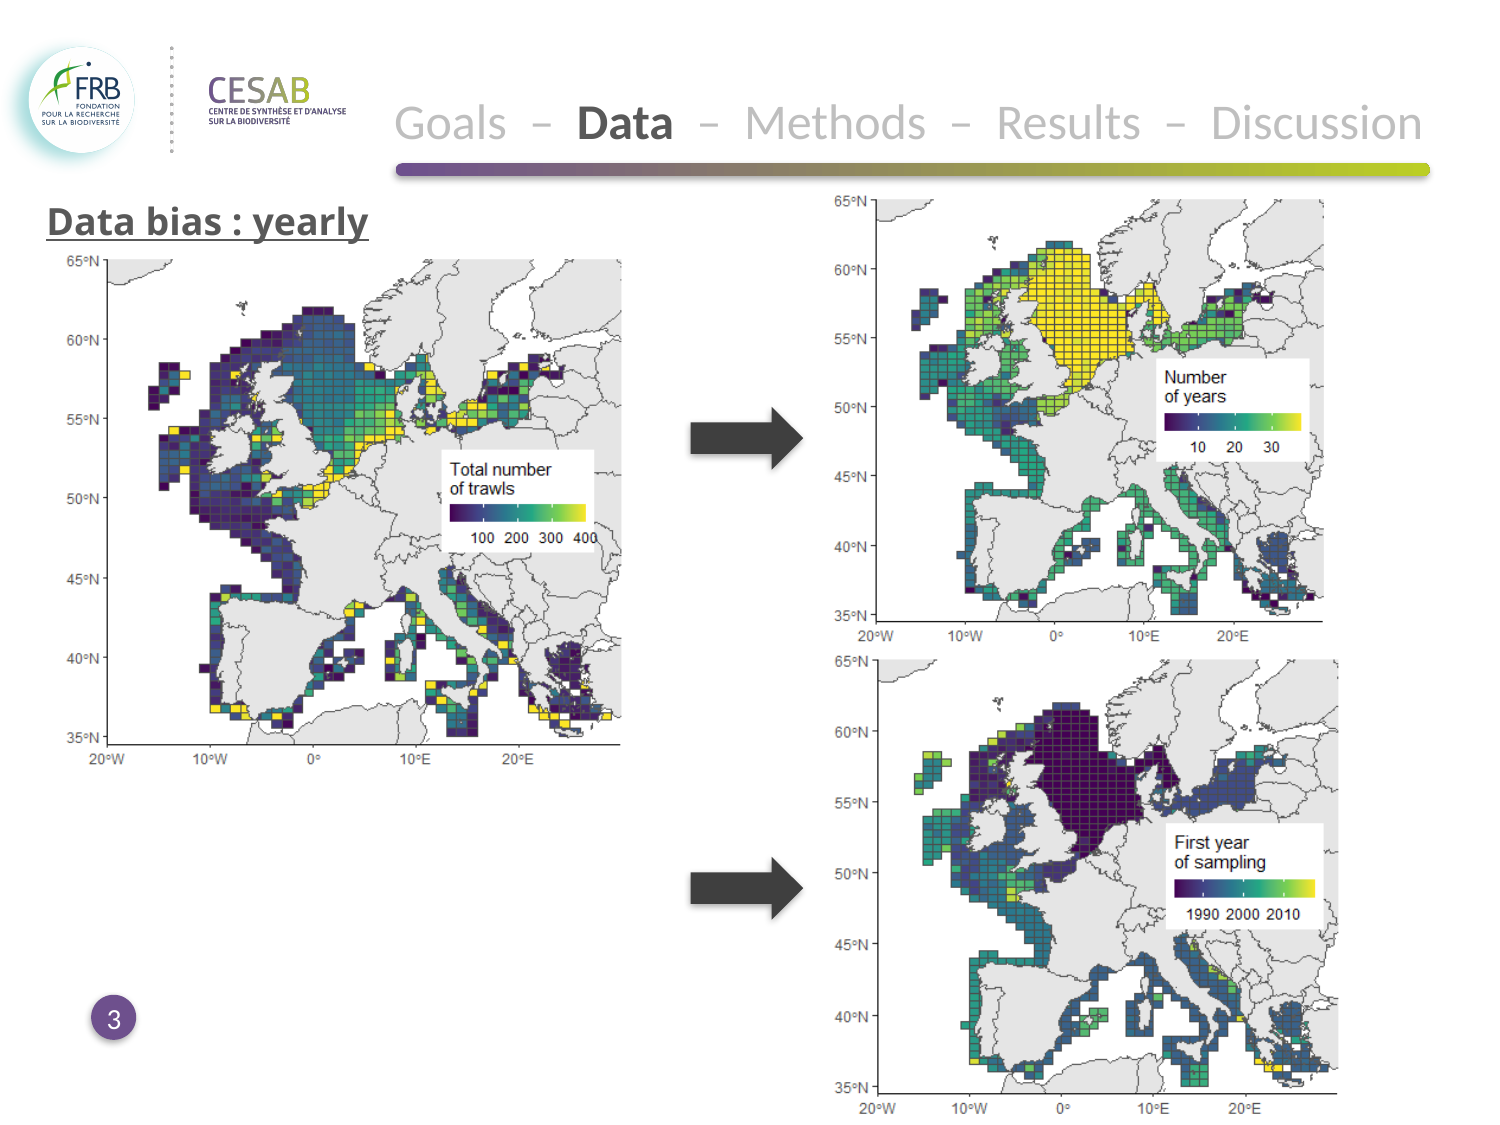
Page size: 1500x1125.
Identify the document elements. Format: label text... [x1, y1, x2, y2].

text_box Data bias : yearly [31, 190, 782, 251]
picture [31, 251, 657, 776]
text_box [689, 856, 804, 921]
text_box Goals – Data – Methods – Results – Discussion [379, 90, 1500, 149]
picture [815, 190, 1358, 1125]
picture [0, 36, 346, 175]
slide_number 3 [61, 992, 167, 1032]
text_box [689, 406, 804, 471]
